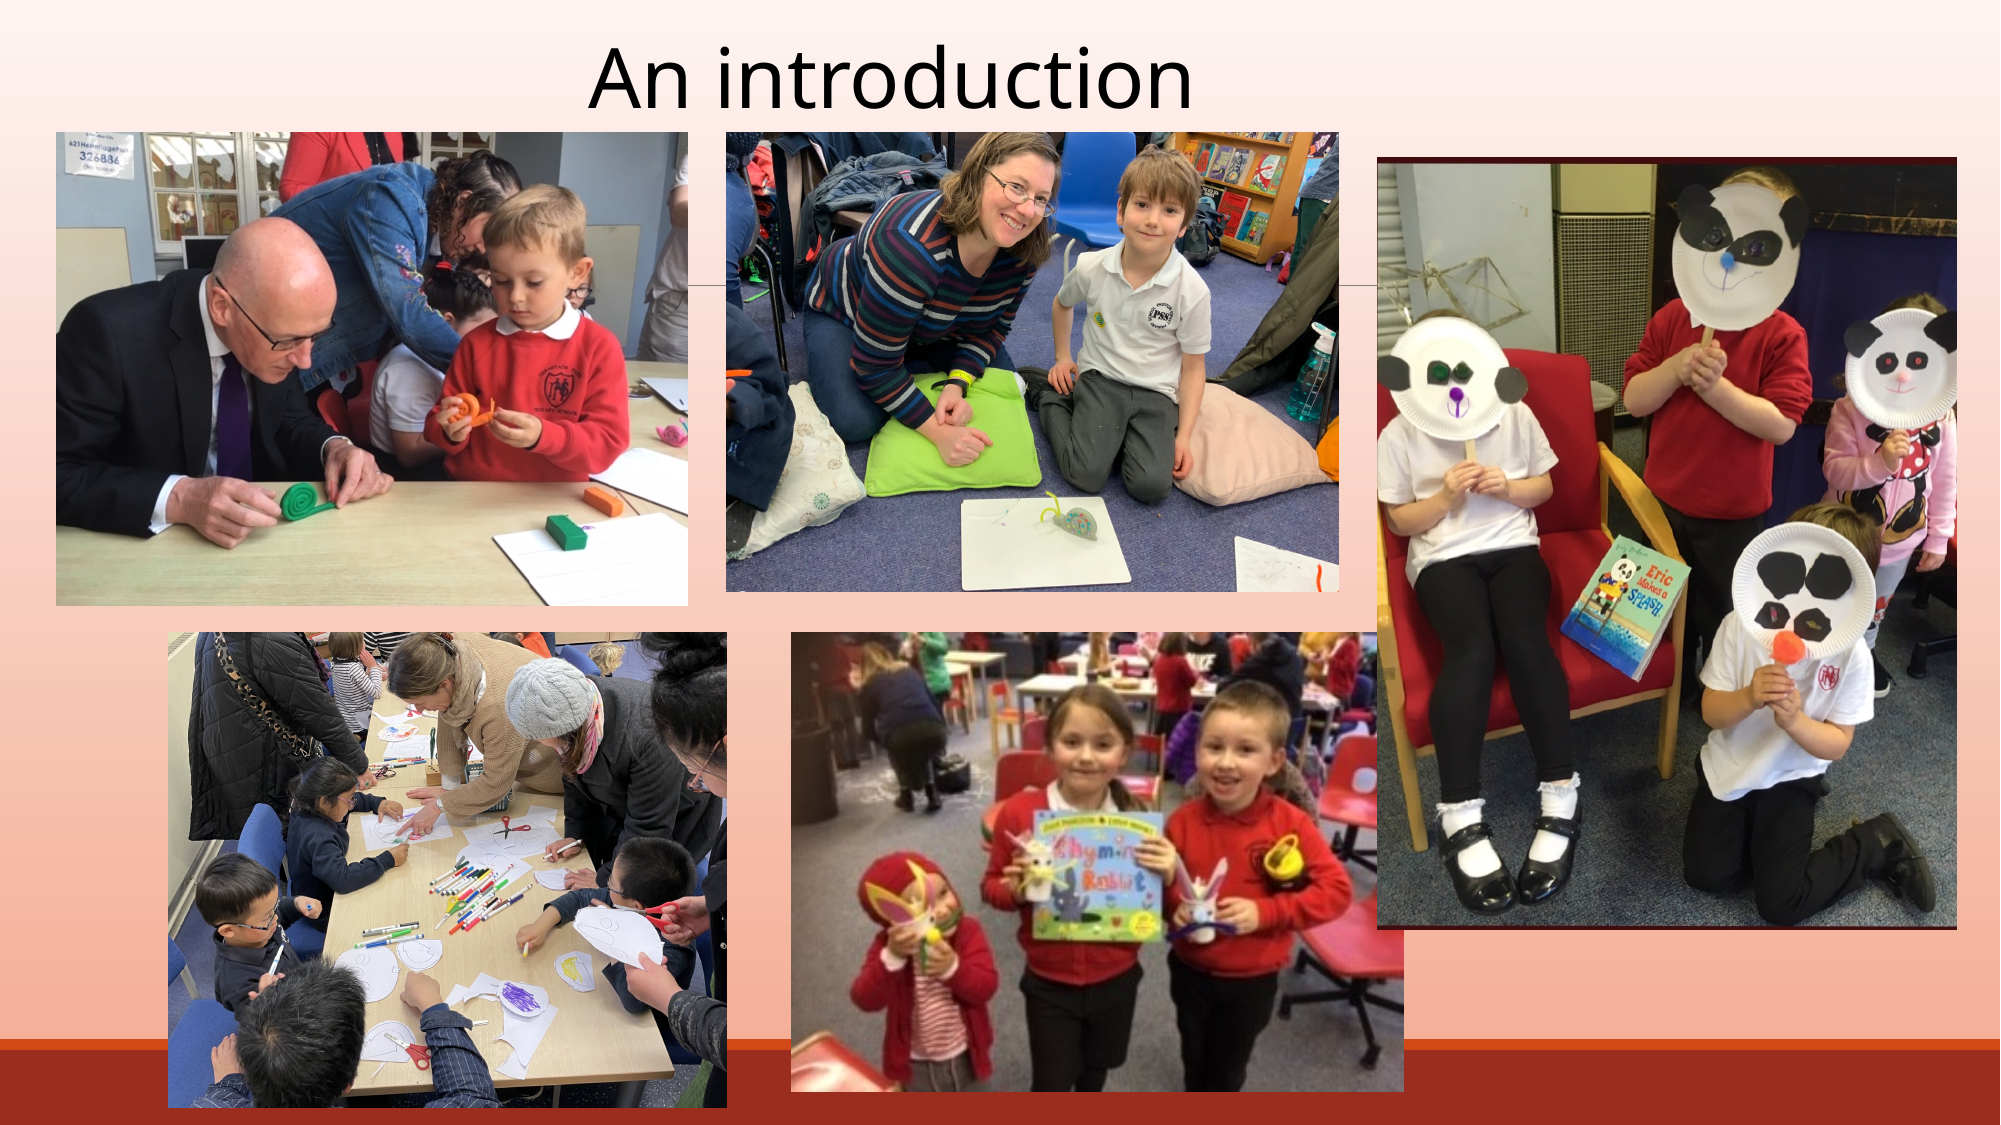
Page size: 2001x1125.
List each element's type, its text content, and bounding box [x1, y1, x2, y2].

picture [790, 156, 1958, 1093]
text_box An introduction [56, 17, 1729, 185]
picture [168, 631, 727, 1108]
picture [725, 131, 1340, 593]
picture [55, 131, 688, 607]
